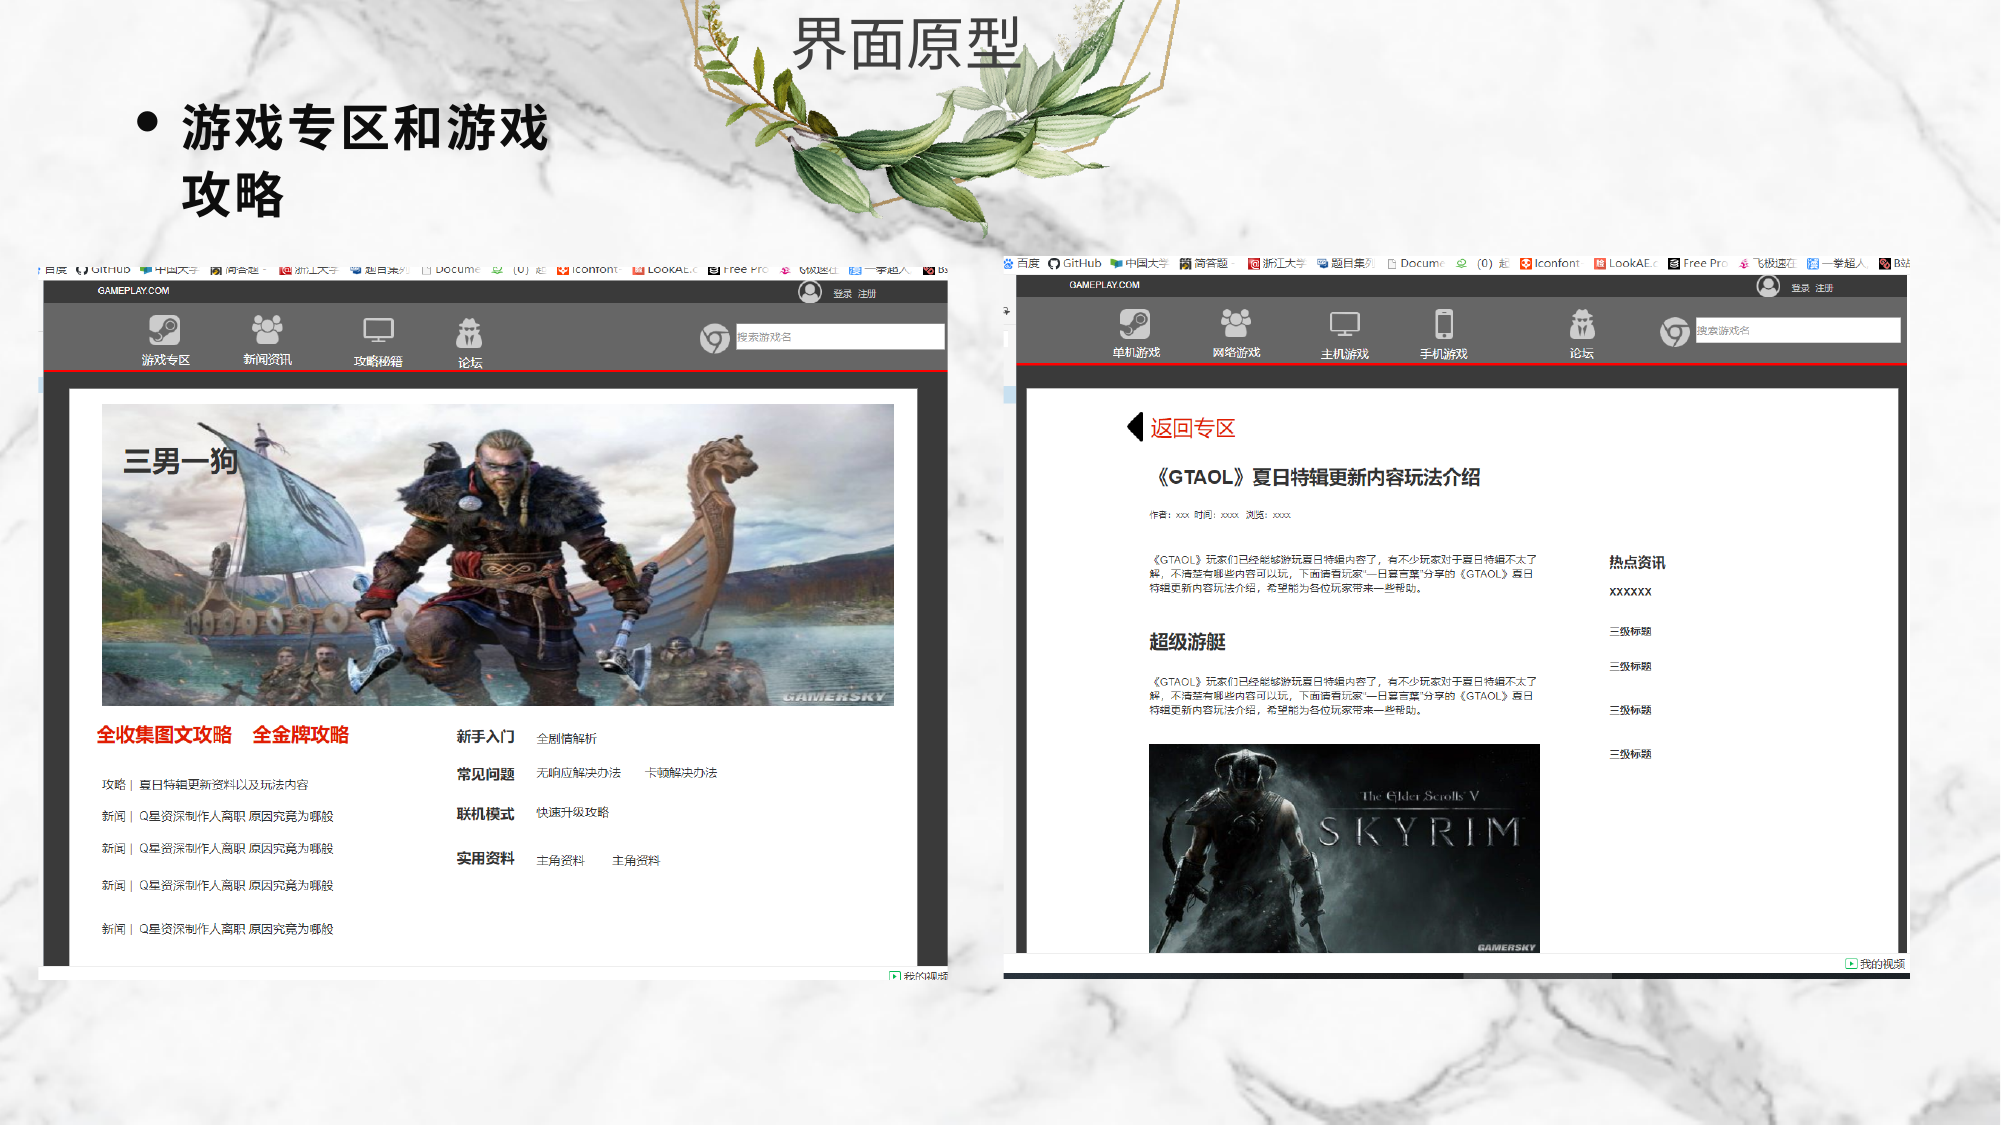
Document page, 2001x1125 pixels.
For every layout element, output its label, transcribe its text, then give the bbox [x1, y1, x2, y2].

text_box 游戏专区和游戏攻略 [123, 87, 583, 226]
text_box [607, 0, 1165, 217]
picture [0, 0, 2001, 1125]
